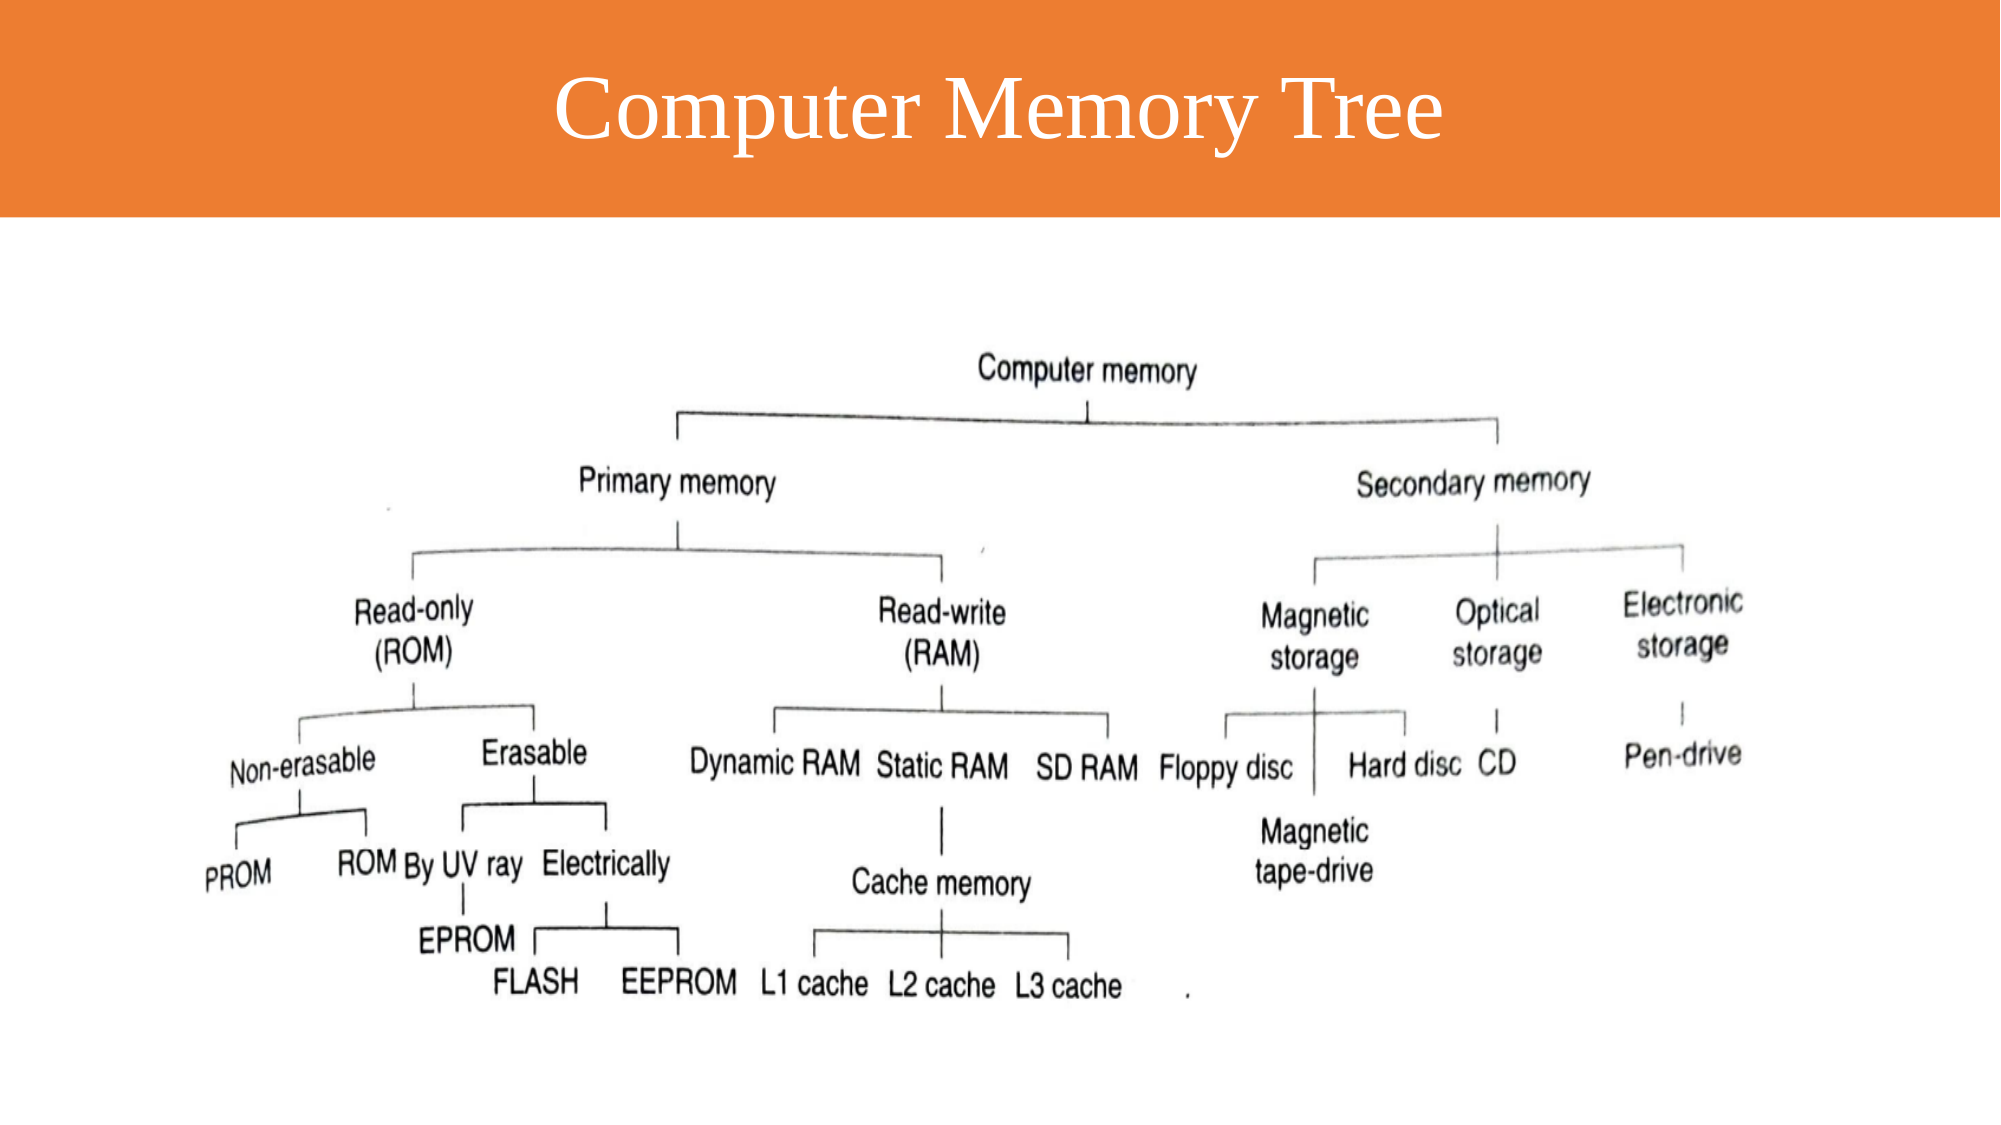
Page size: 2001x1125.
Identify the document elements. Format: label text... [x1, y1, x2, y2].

title Computer Memory Tree [0, 0, 2000, 218]
picture [199, 266, 1775, 1020]
